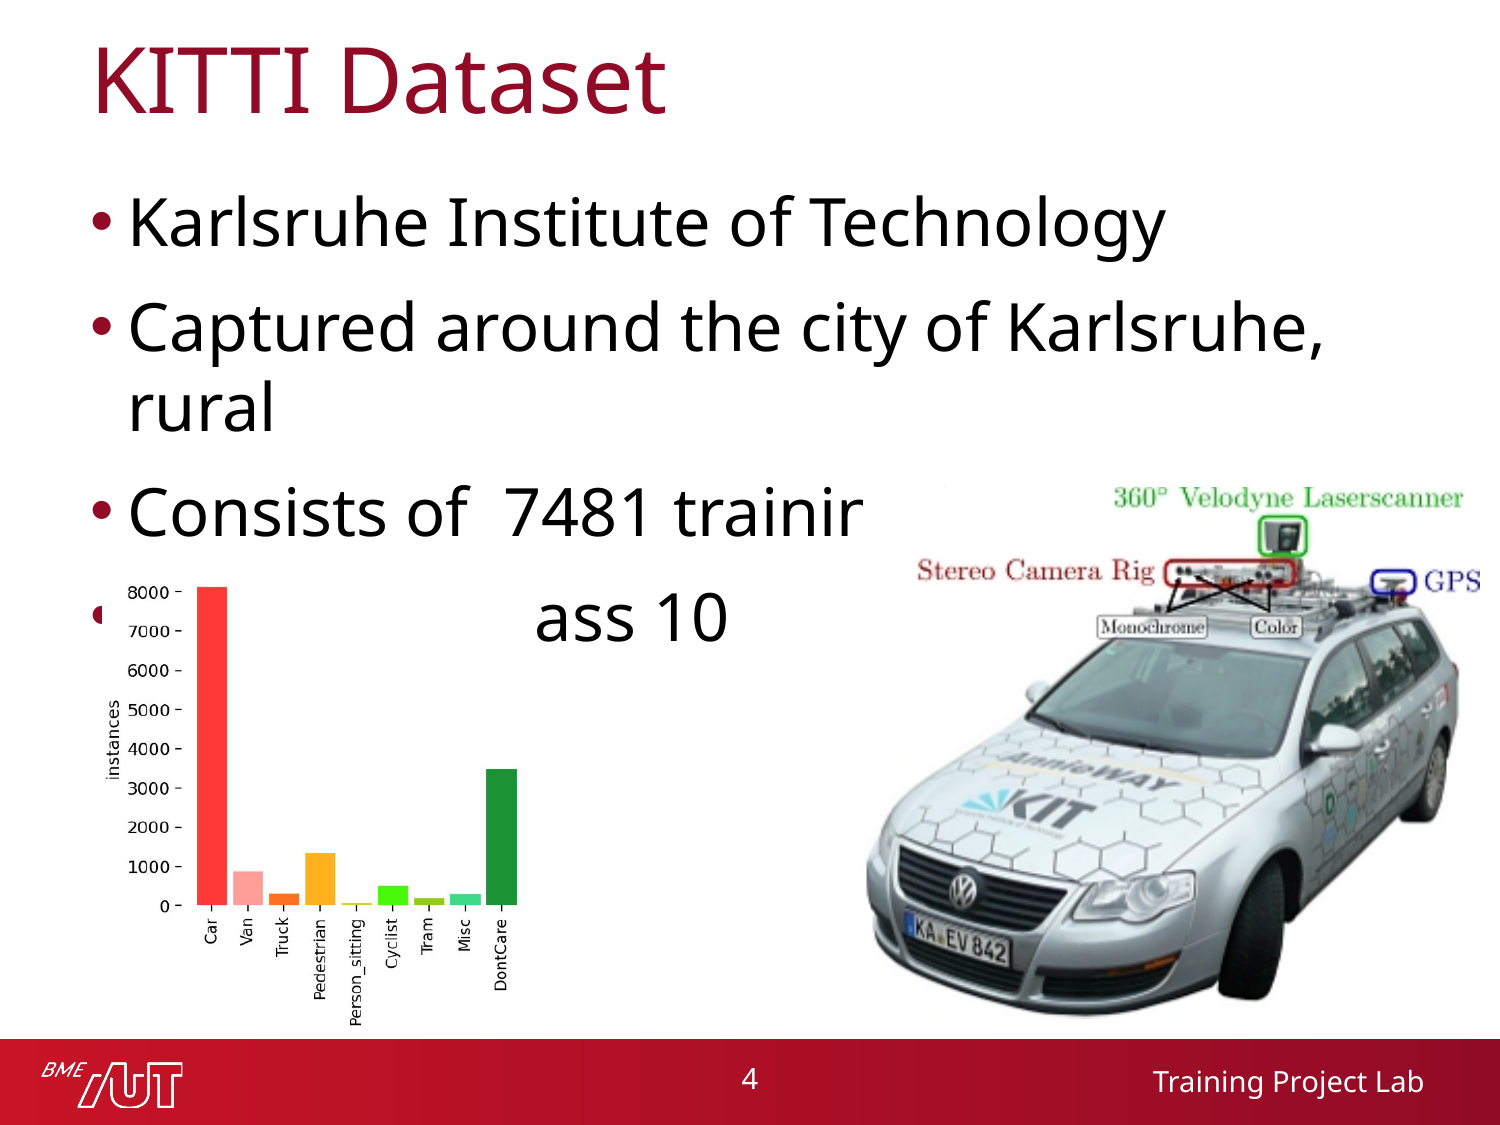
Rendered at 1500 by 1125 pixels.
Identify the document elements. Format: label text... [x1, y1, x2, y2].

picture [862, 486, 1480, 1019]
slide_number 4 [705, 1054, 795, 1107]
list Karlsruhe Institute of Technology Captured around the city of Karlsruhe, rural Consists of 7481 training images Number of class 10 [75, 172, 1425, 1019]
footer Training Project Lab [812, 1054, 1425, 1107]
picture [102, 573, 531, 1037]
title KITTI Dataset [75, 18, 1425, 149]
